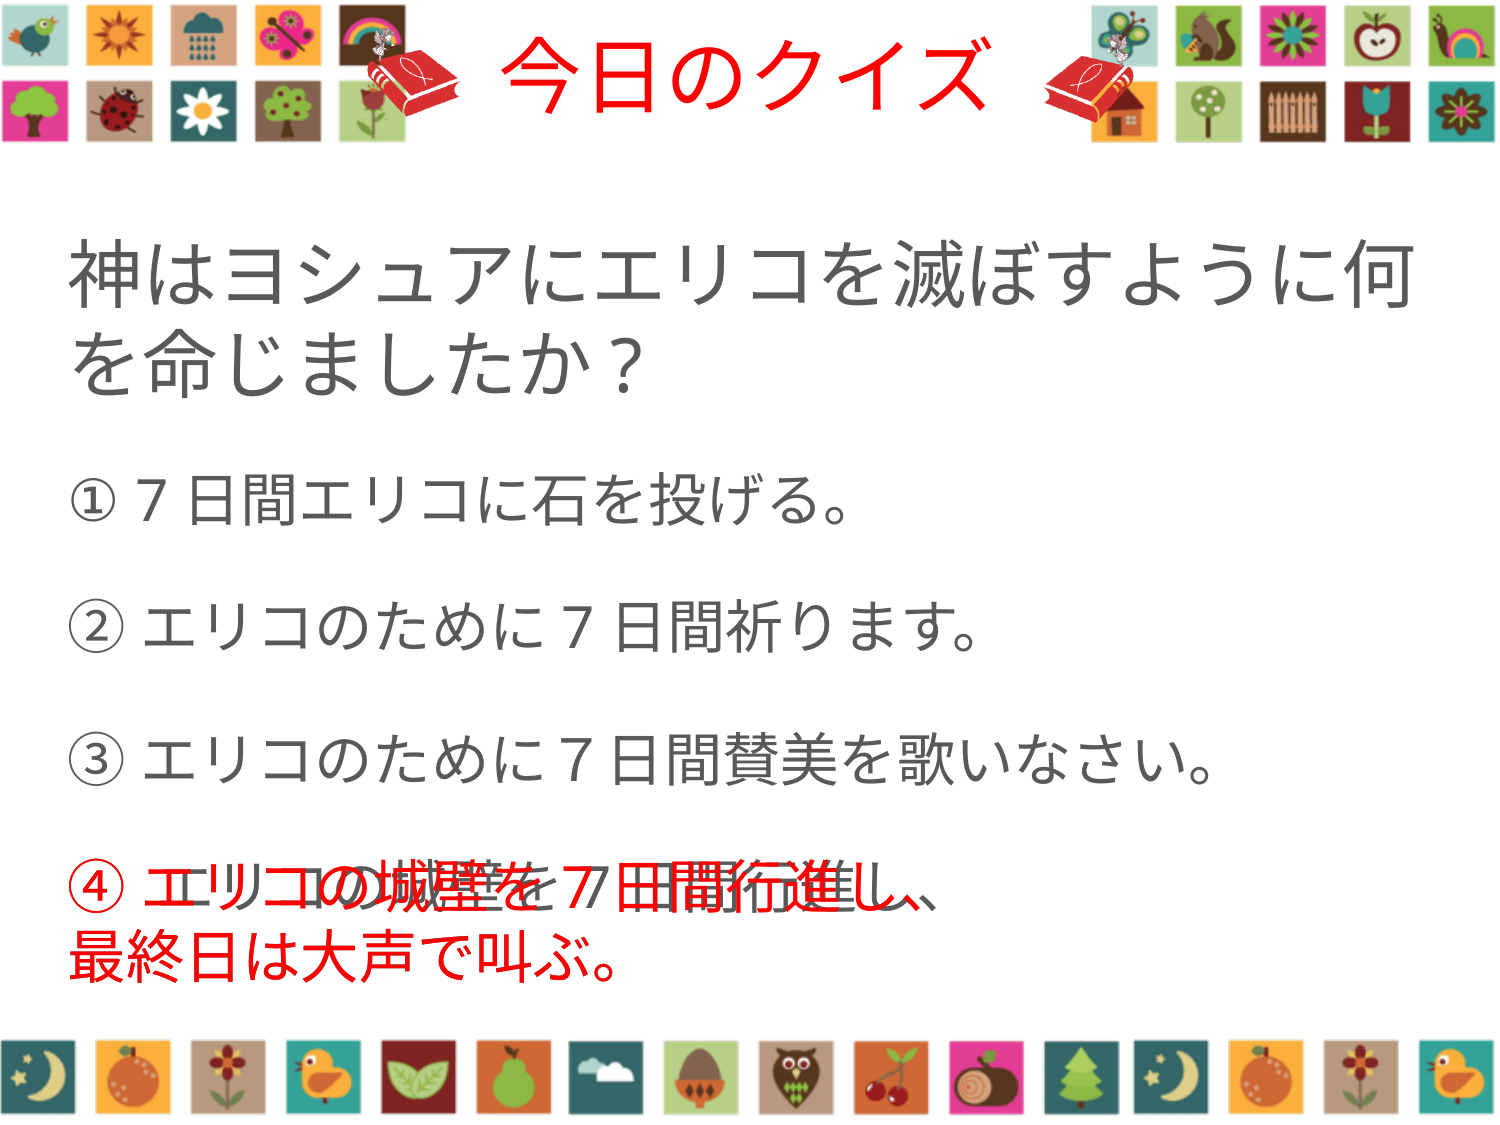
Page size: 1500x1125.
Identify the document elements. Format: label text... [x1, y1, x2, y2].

text_box ① 7日間エリコに石を投げる。 [53, 456, 1436, 541]
text_box ④エリコの城壁を7日間行進し、 最終日は大声で叫ぶ。 [53, 842, 1483, 998]
text_box 神はヨシュアにエリコを滅ぼすように何を命じましたか? [53, 219, 1436, 415]
text_box 今日のクイズ [425, 16, 1076, 131]
picture [0, 3, 492, 150]
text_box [0, 1028, 1500, 1118]
text_box ②エリコのために7日間祈ります。 [53, 582, 1436, 668]
picture [1011, 3, 1500, 150]
text_box ③エリコのために７日間賛美を歌いなさい。 [53, 716, 1483, 801]
